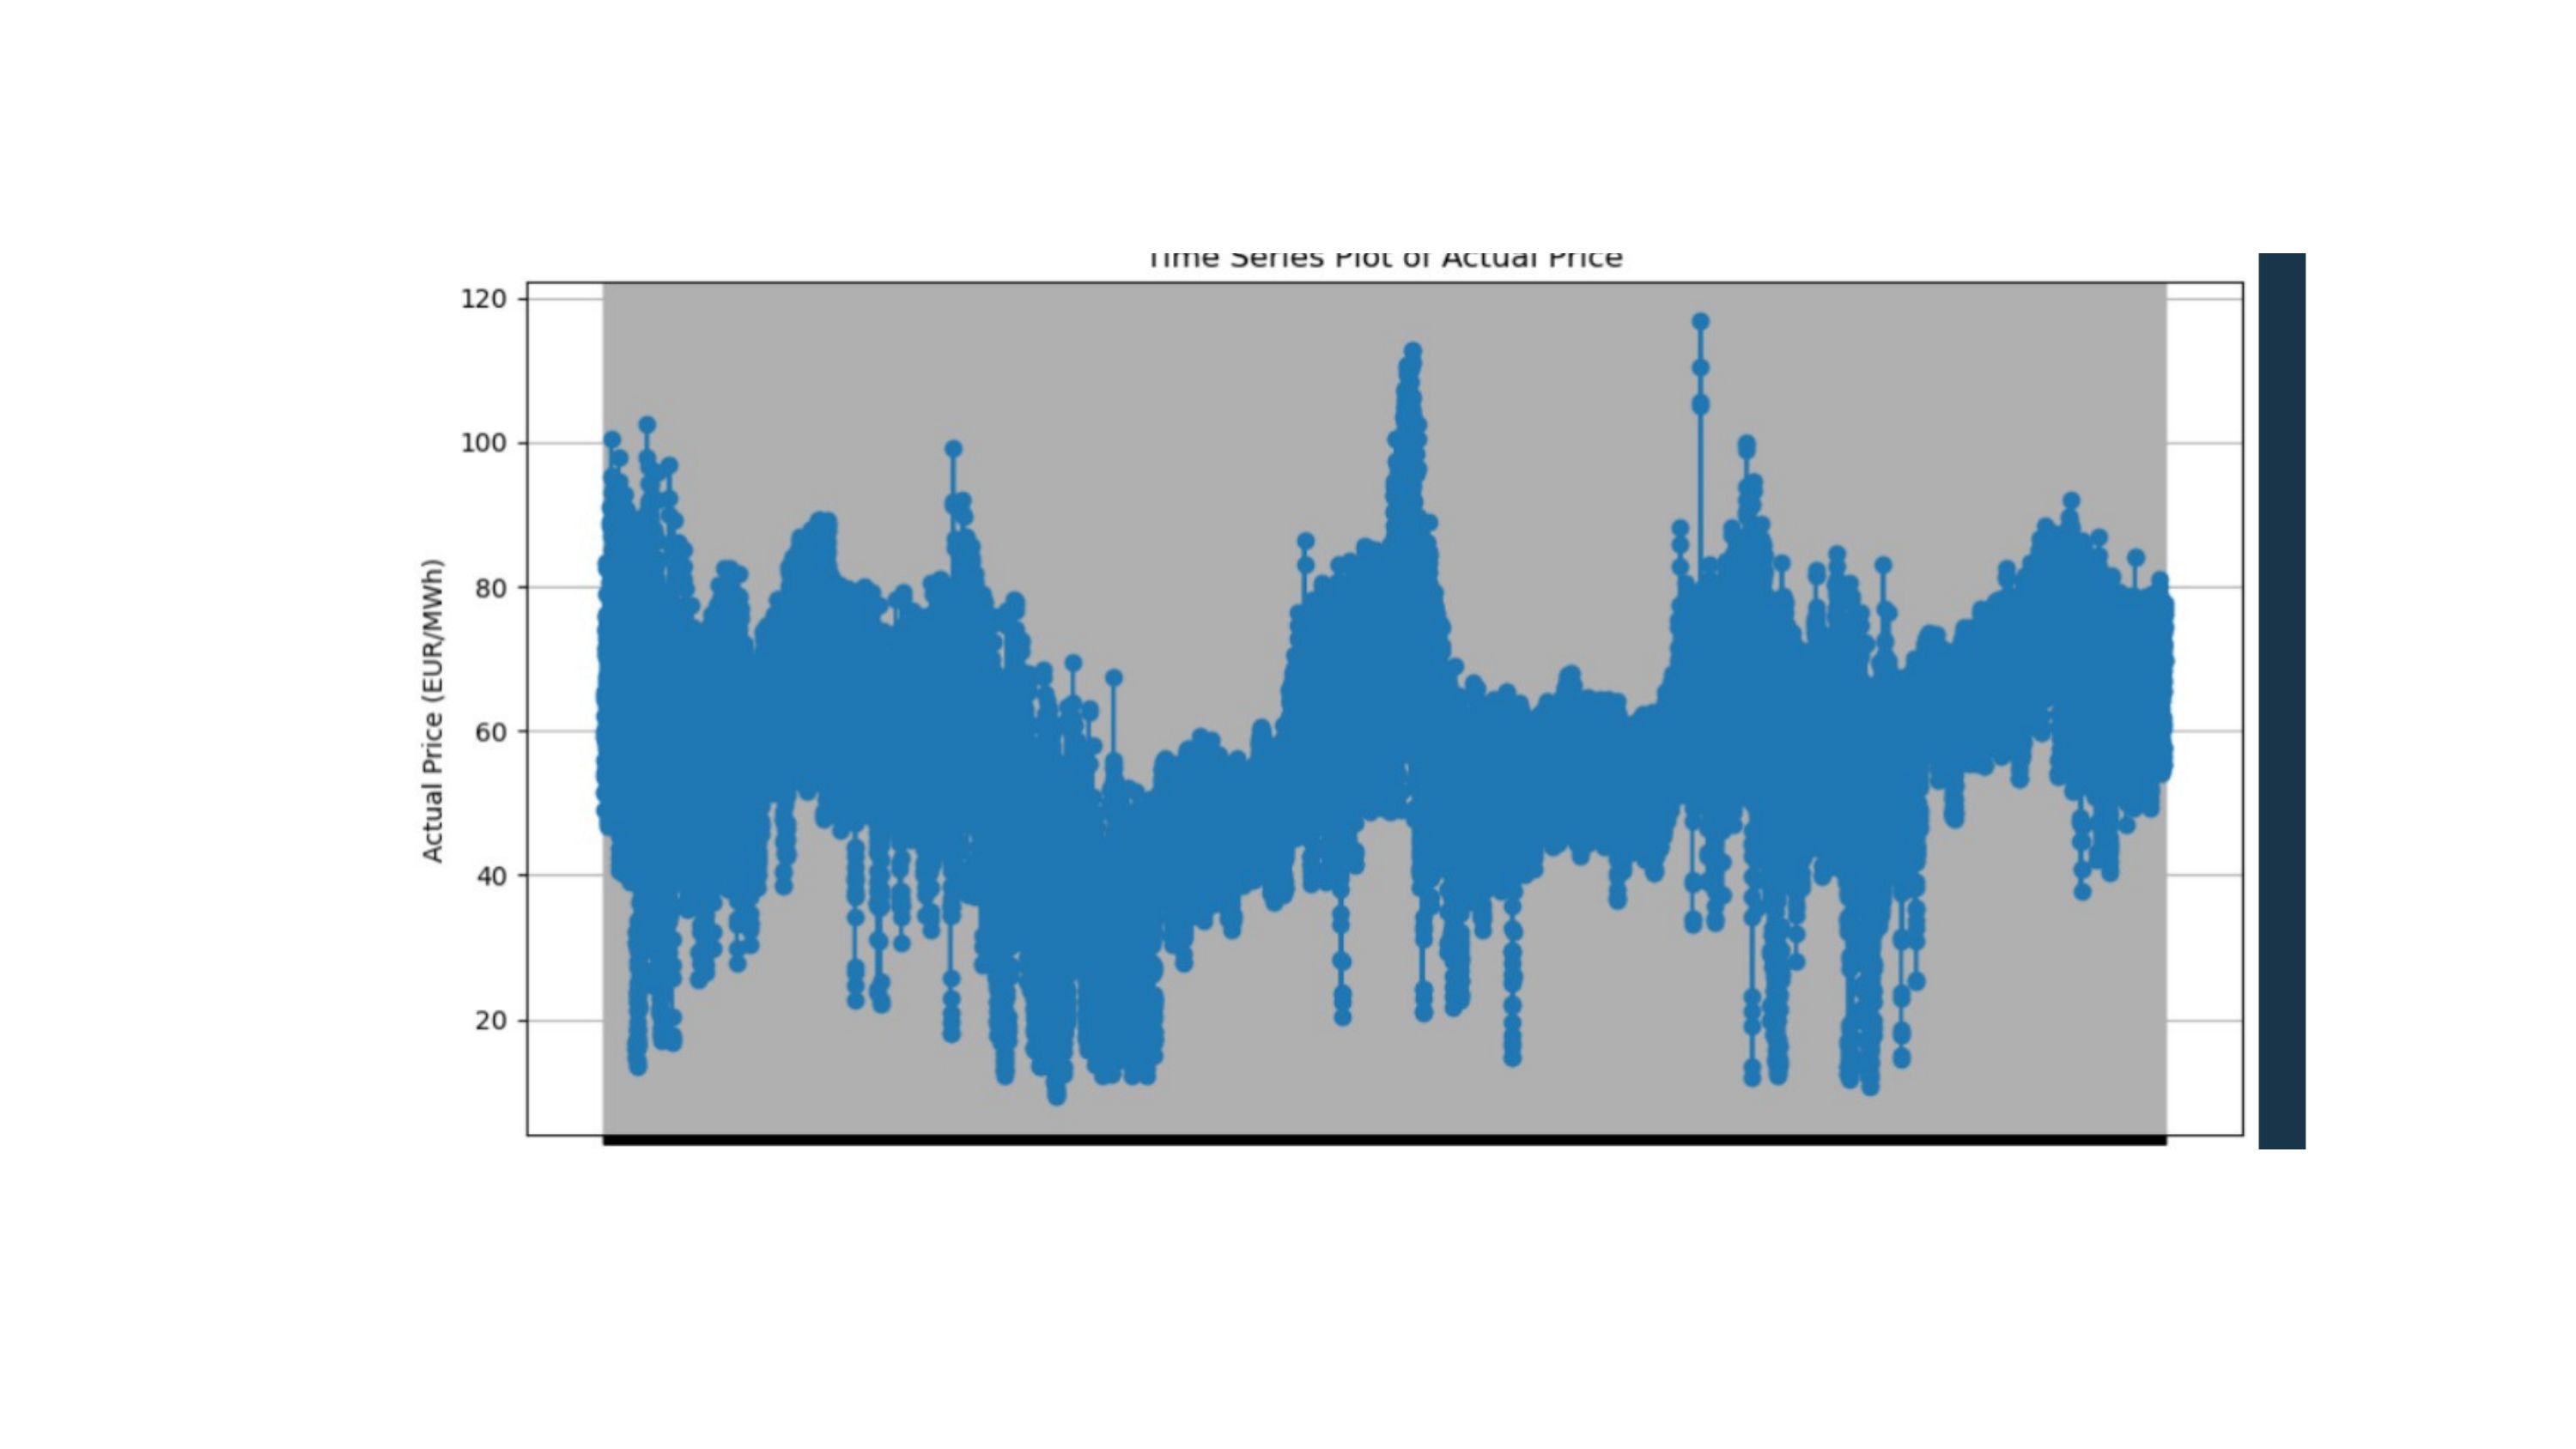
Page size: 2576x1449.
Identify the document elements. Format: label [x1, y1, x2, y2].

text_box [413, 253, 2306, 1149]
